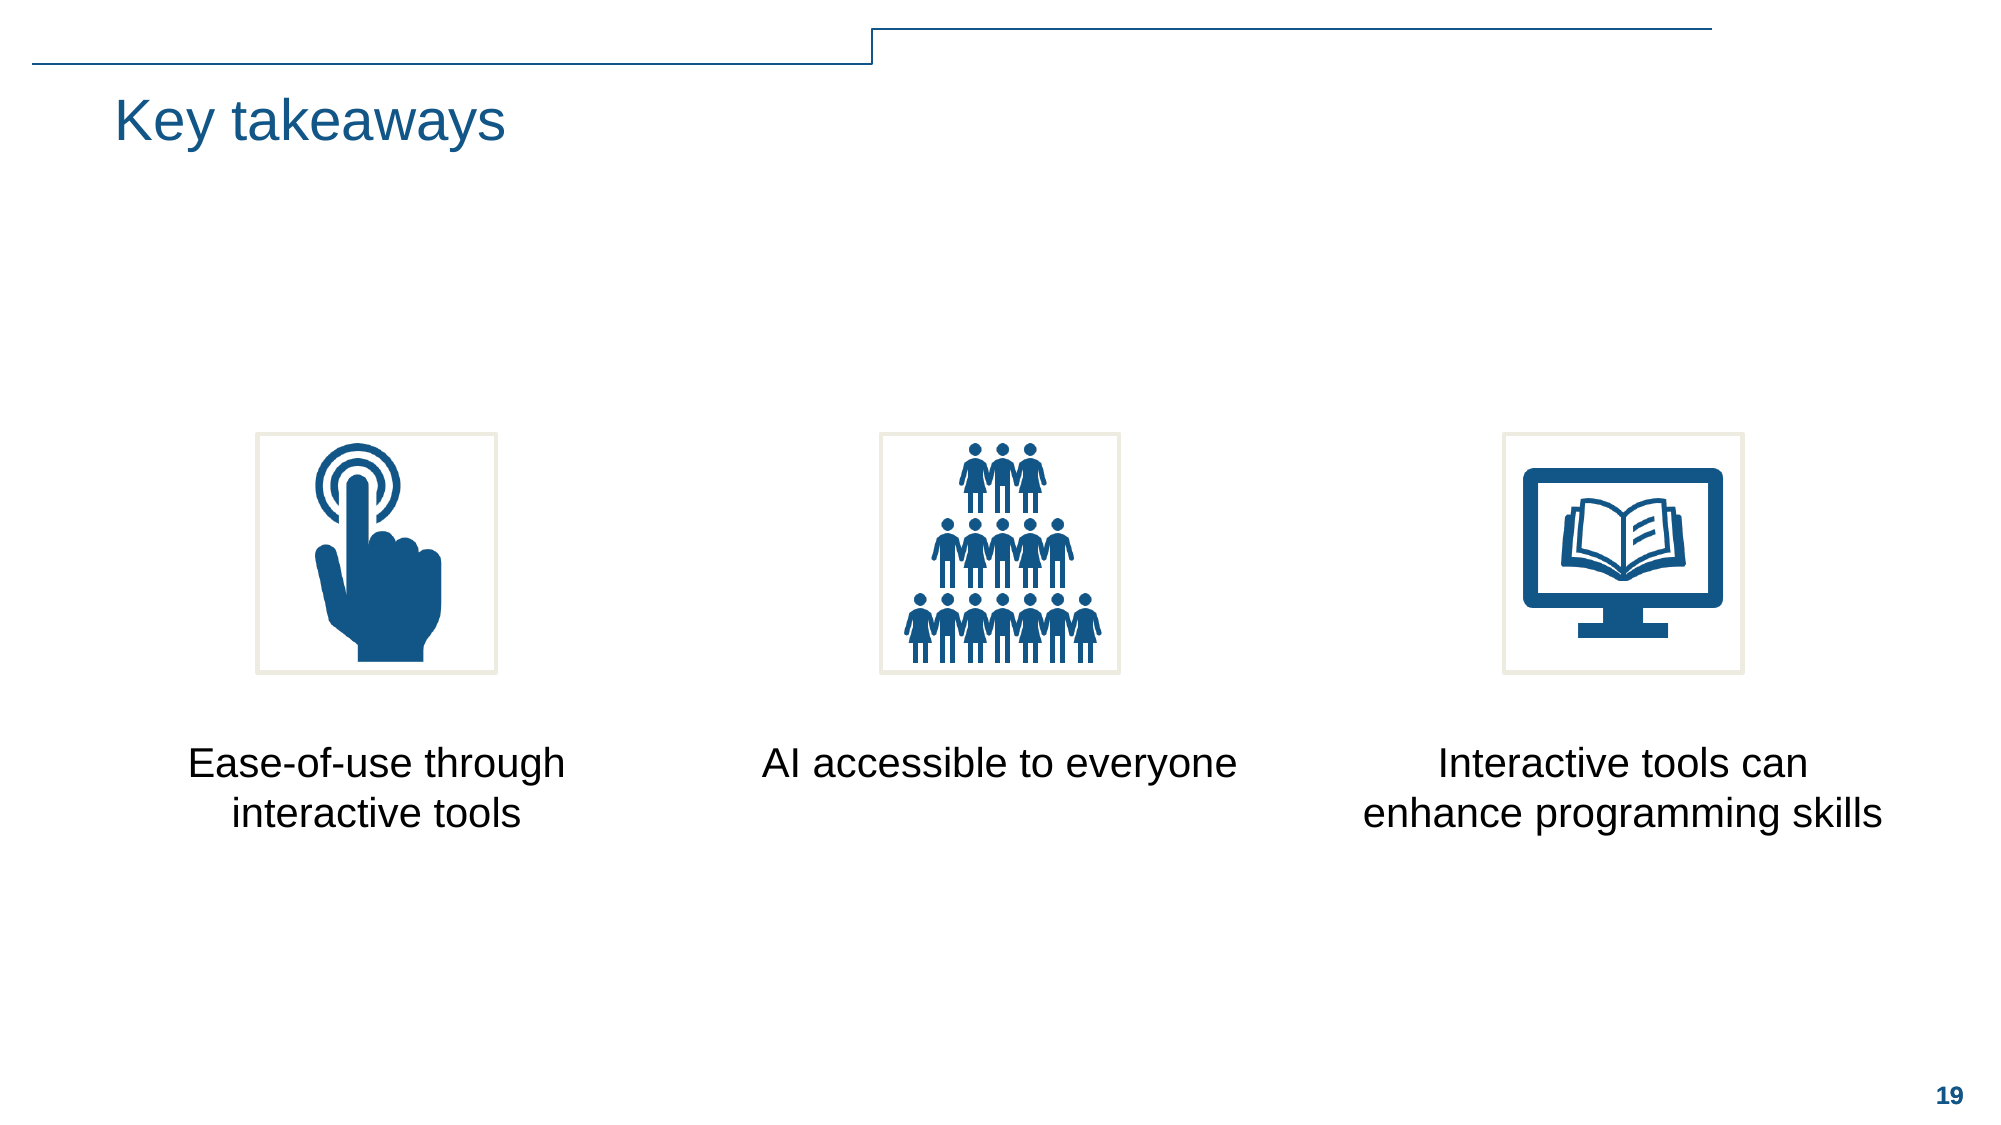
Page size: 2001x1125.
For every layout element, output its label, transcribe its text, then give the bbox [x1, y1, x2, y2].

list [99, 262, 1901, 1026]
title Key takeaways [99, 75, 1900, 238]
